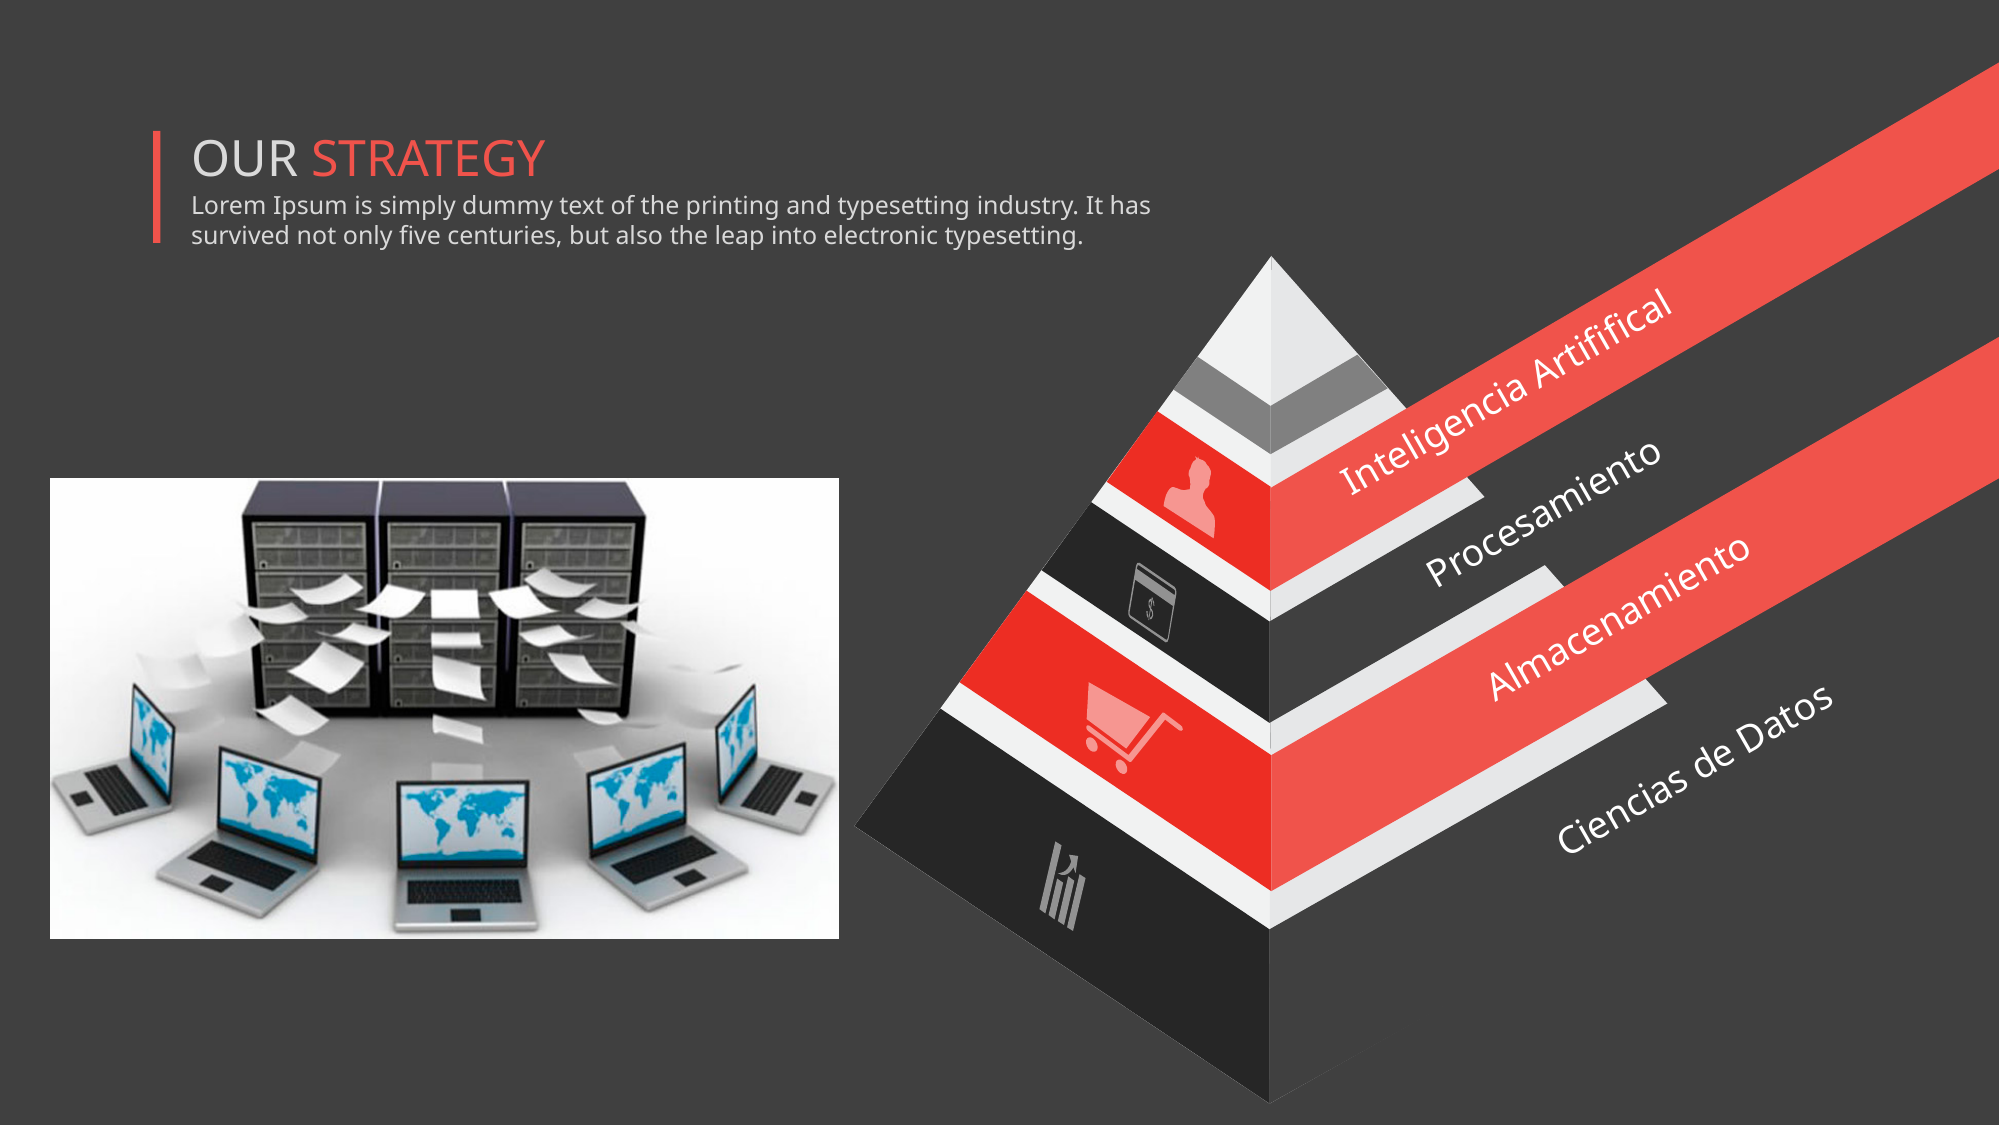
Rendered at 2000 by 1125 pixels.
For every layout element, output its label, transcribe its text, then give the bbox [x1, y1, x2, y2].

picture [50, 478, 839, 939]
text_box [1270, 255, 1374, 405]
text_box [1270, 478, 1484, 620]
text_box [1067, 874, 1086, 931]
text_box [1039, 841, 1062, 914]
text_box [1086, 737, 1098, 752]
text_box [1163, 456, 1215, 539]
text_box [1091, 480, 1270, 621]
text_box [854, 708, 1269, 1104]
text_box [1048, 878, 1064, 920]
text_box OUR STRATEGY [177, 119, 562, 182]
text_box [1270, 382, 1406, 487]
text_box [1271, 336, 1999, 892]
text_box [1128, 562, 1177, 643]
text_box [1106, 411, 1271, 591]
text_box [1269, 199, 1999, 723]
text_box [1086, 712, 1183, 762]
text_box [1026, 570, 1270, 753]
text_box Inteligencia Artififical [1318, 179, 1840, 499]
text_box [1270, 565, 1564, 754]
text_box [939, 682, 1269, 928]
text_box [151, 129, 163, 245]
text_box [1157, 390, 1270, 485]
text_box [1270, 62, 1999, 591]
text_box Almacenamiento [1462, 480, 1831, 727]
text_box Lorem Ipsum is simply dummy text of the printing and typesetting industry. It has survived not only five centuries, but also the leap into electronic typesetting. [176, 182, 1188, 257]
text_box [1057, 876, 1075, 926]
text_box [959, 590, 1271, 891]
text_box [1057, 854, 1079, 875]
text_box [1041, 502, 1269, 723]
text_box [1198, 256, 1271, 404]
text_box [1269, 679, 1667, 929]
text_box [1173, 356, 1270, 454]
text_box [1086, 682, 1151, 749]
text_box [1270, 354, 1388, 455]
text_box [1269, 515, 1999, 1104]
text_box Ciencias de Datos [1533, 562, 2000, 895]
text_box [1115, 759, 1128, 774]
text_box Procesamiento [1403, 367, 1771, 612]
